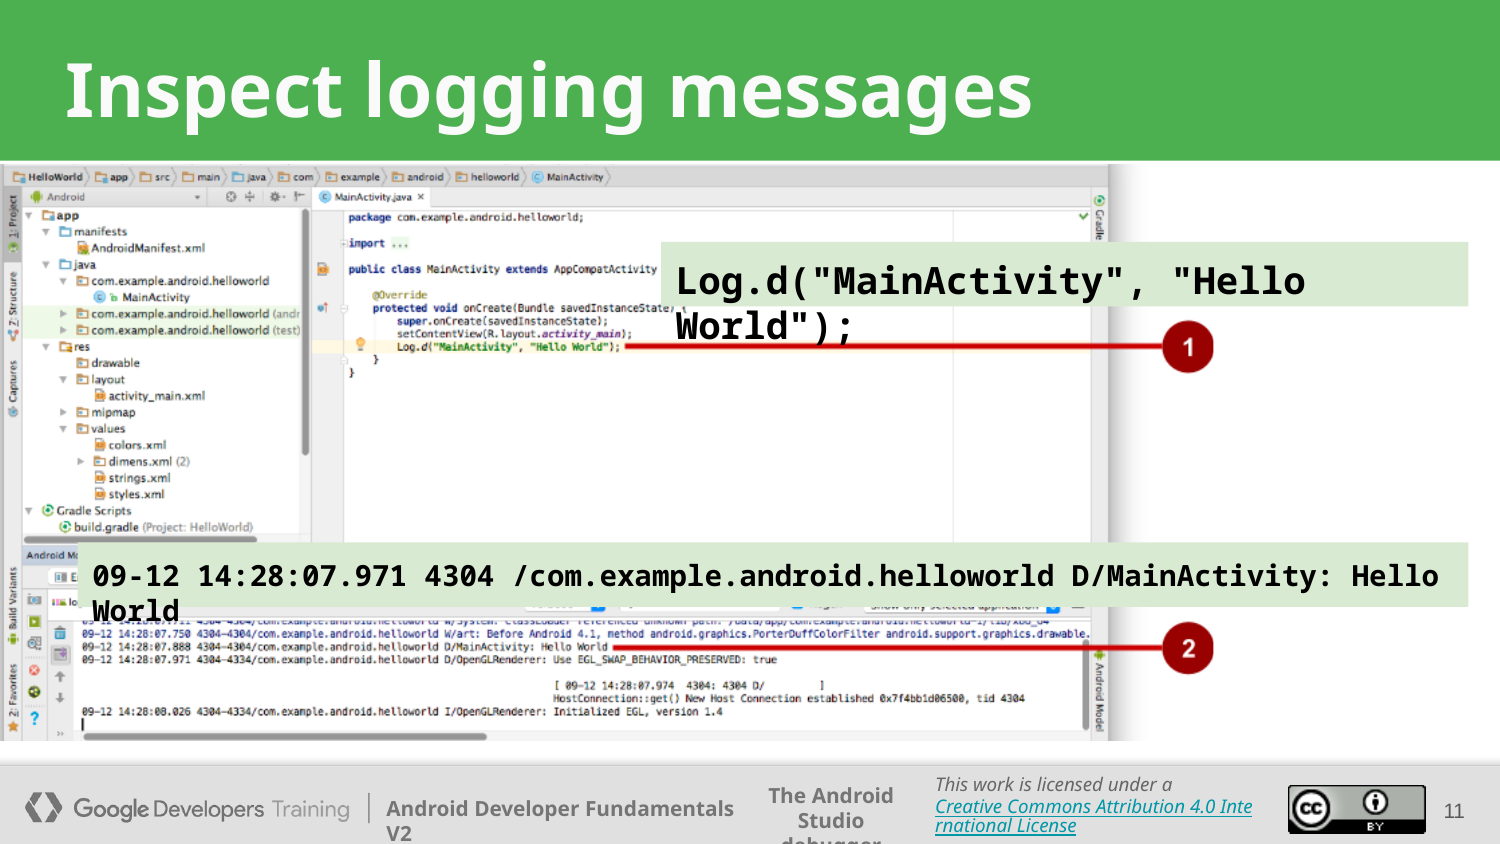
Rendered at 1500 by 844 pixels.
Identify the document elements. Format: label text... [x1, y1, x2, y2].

picture [0, 161, 1500, 844]
text_box 09-12 14:28:07.971 4304 /com.example.android.helloworld D/MainActivity: Hello World [1218, 542, 1469, 607]
text_box <number> [1389, 777, 1480, 842]
text_box Log.d("MainActivity", "Hello World"); [1218, 241, 1469, 307]
text_box Inspect logging messages [51, 27, 1449, 122]
